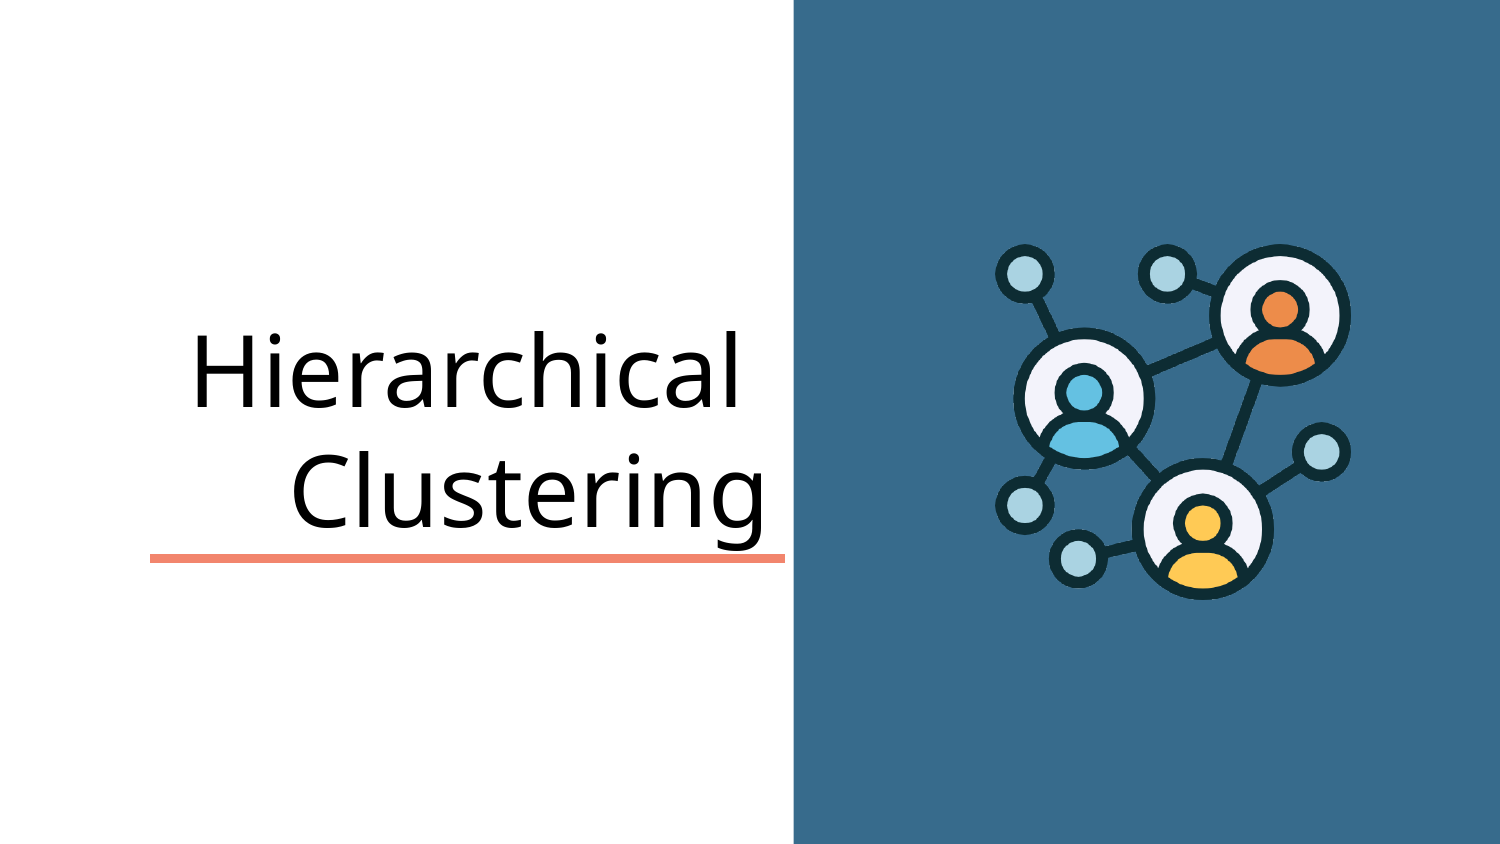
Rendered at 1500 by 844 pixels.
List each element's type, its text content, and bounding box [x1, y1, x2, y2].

picture [995, 243, 1351, 600]
text_box [150, 554, 786, 563]
text_box [793, 0, 1500, 844]
text_box Hierarchical Clustering [156, 306, 786, 549]
